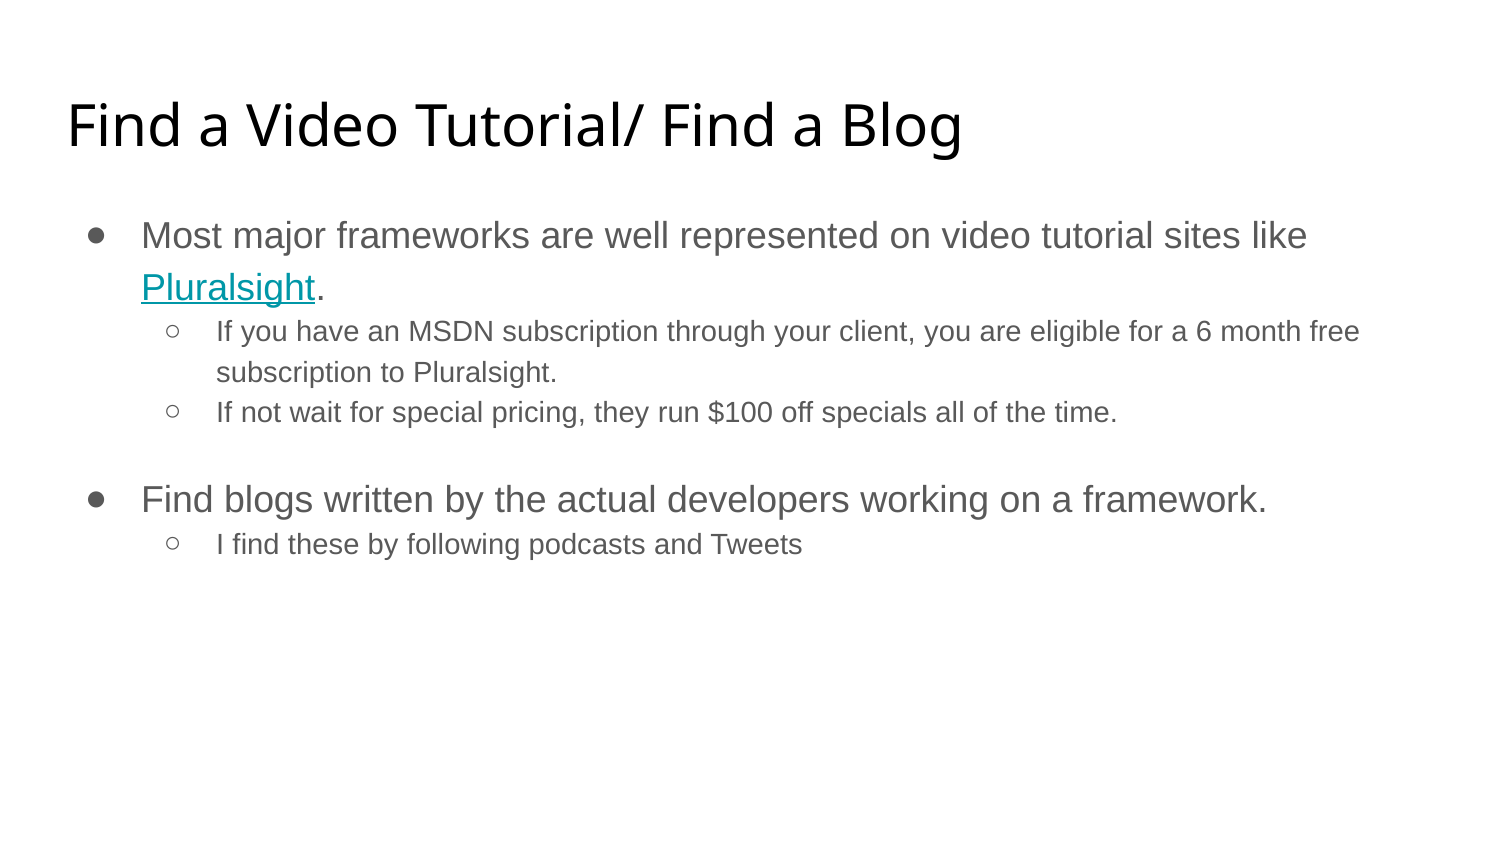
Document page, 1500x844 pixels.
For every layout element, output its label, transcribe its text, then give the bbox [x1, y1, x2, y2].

title Find a Video Tutorial/ Find a Blog [51, 72, 1449, 167]
list Most major frameworks are well represented on video tutorial sites like Pluralsight. If you have an MSDN subscription through your client, you are eligible for a 6 month free subscription to Pluralsight. If not wait for special pricing, they run $100 off specials all of the time. Find blogs written by the actual developers working on a framework. I find these by following podcasts and Tweets [51, 189, 1449, 750]
